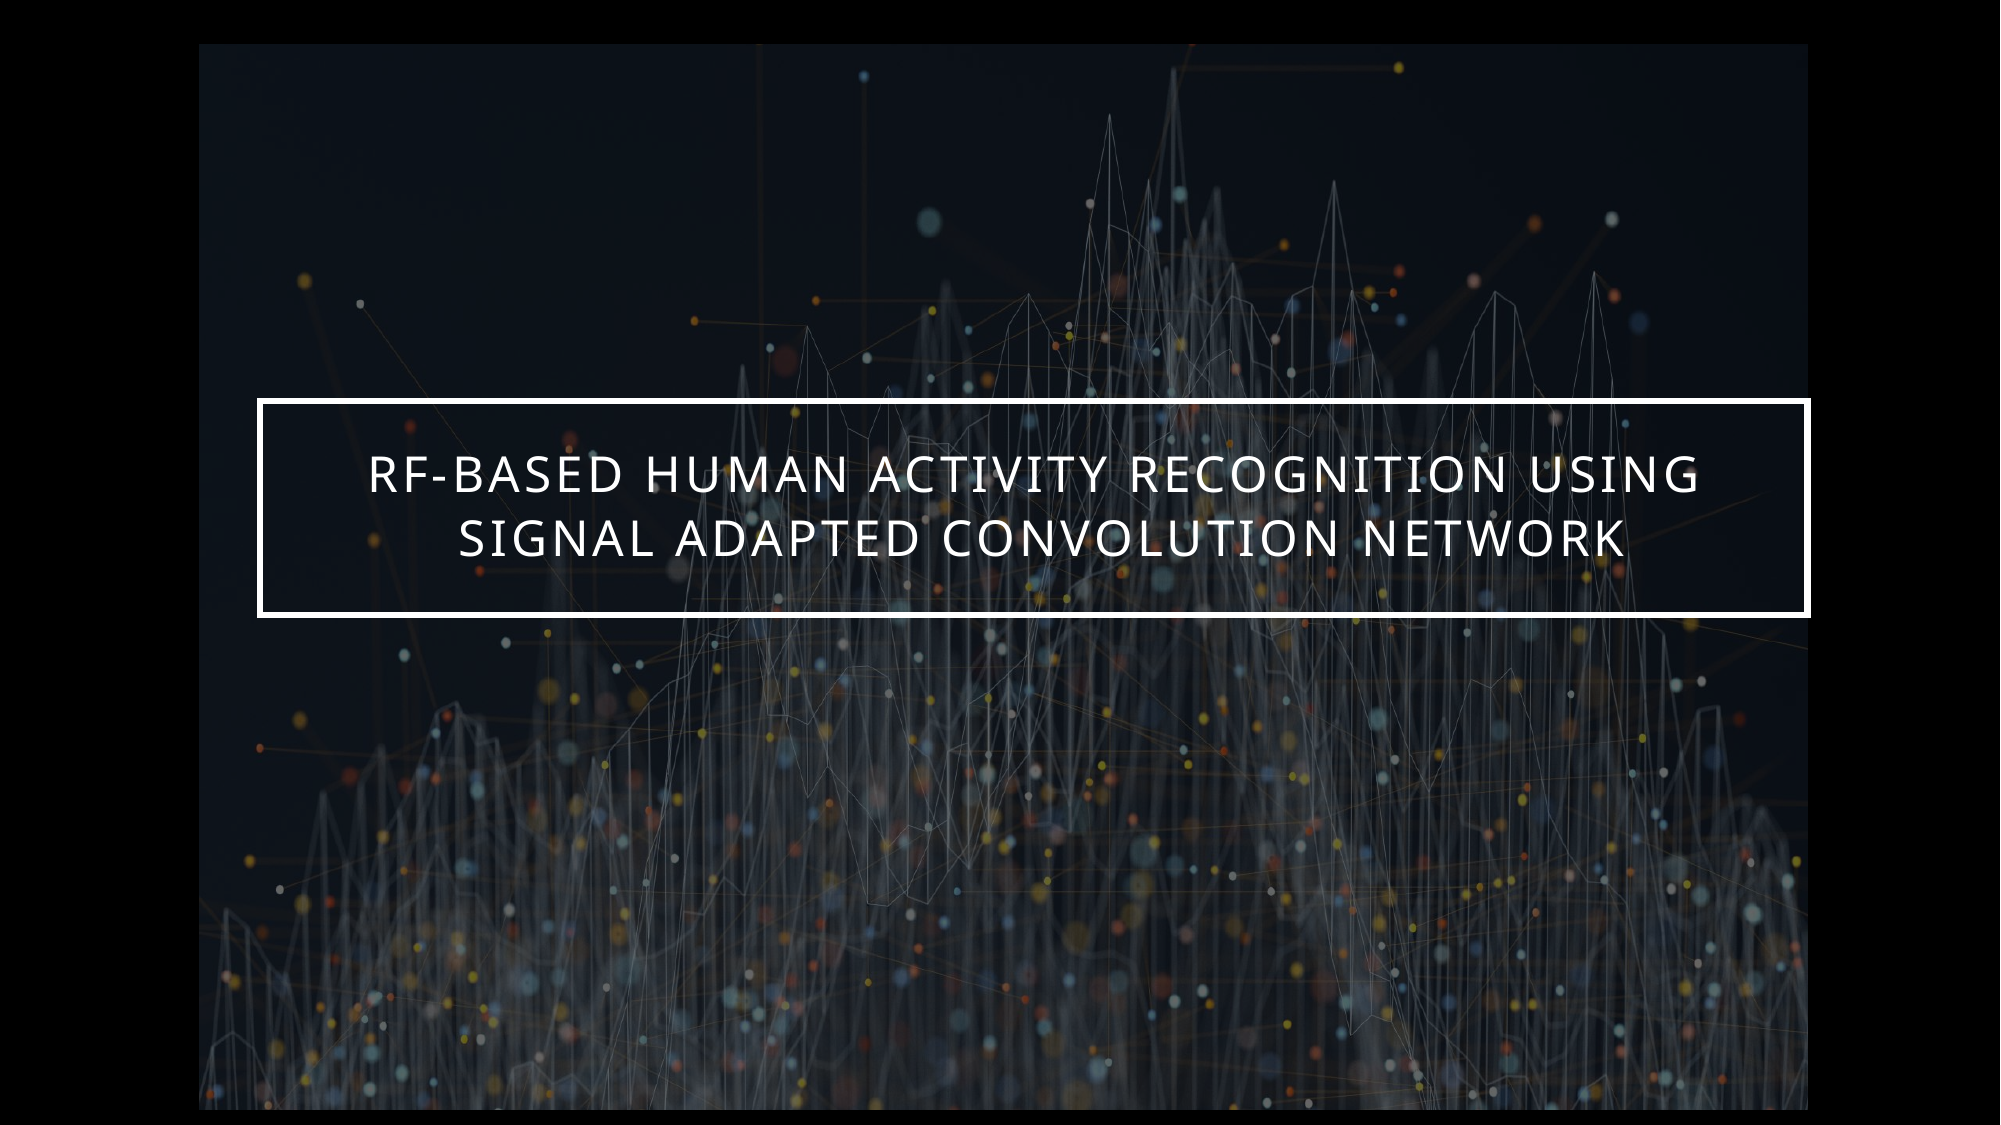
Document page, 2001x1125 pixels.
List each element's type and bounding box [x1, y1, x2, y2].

picture [199, 44, 1808, 1110]
